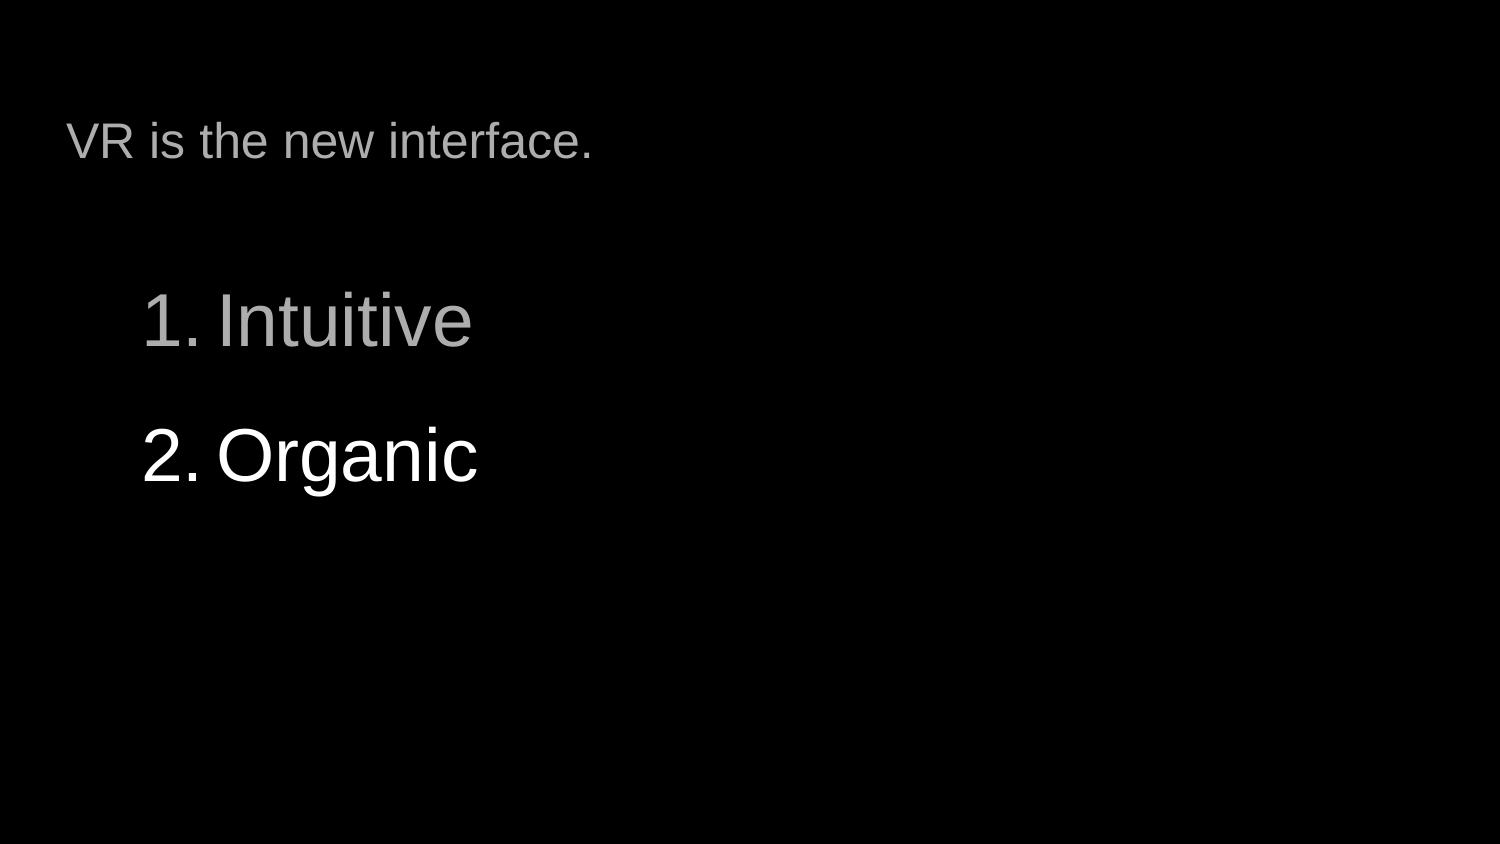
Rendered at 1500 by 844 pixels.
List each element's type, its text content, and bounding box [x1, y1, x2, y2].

title VR is the new interface. [51, 41, 1449, 184]
subtitle Intuitive Organic [51, 210, 1449, 725]
